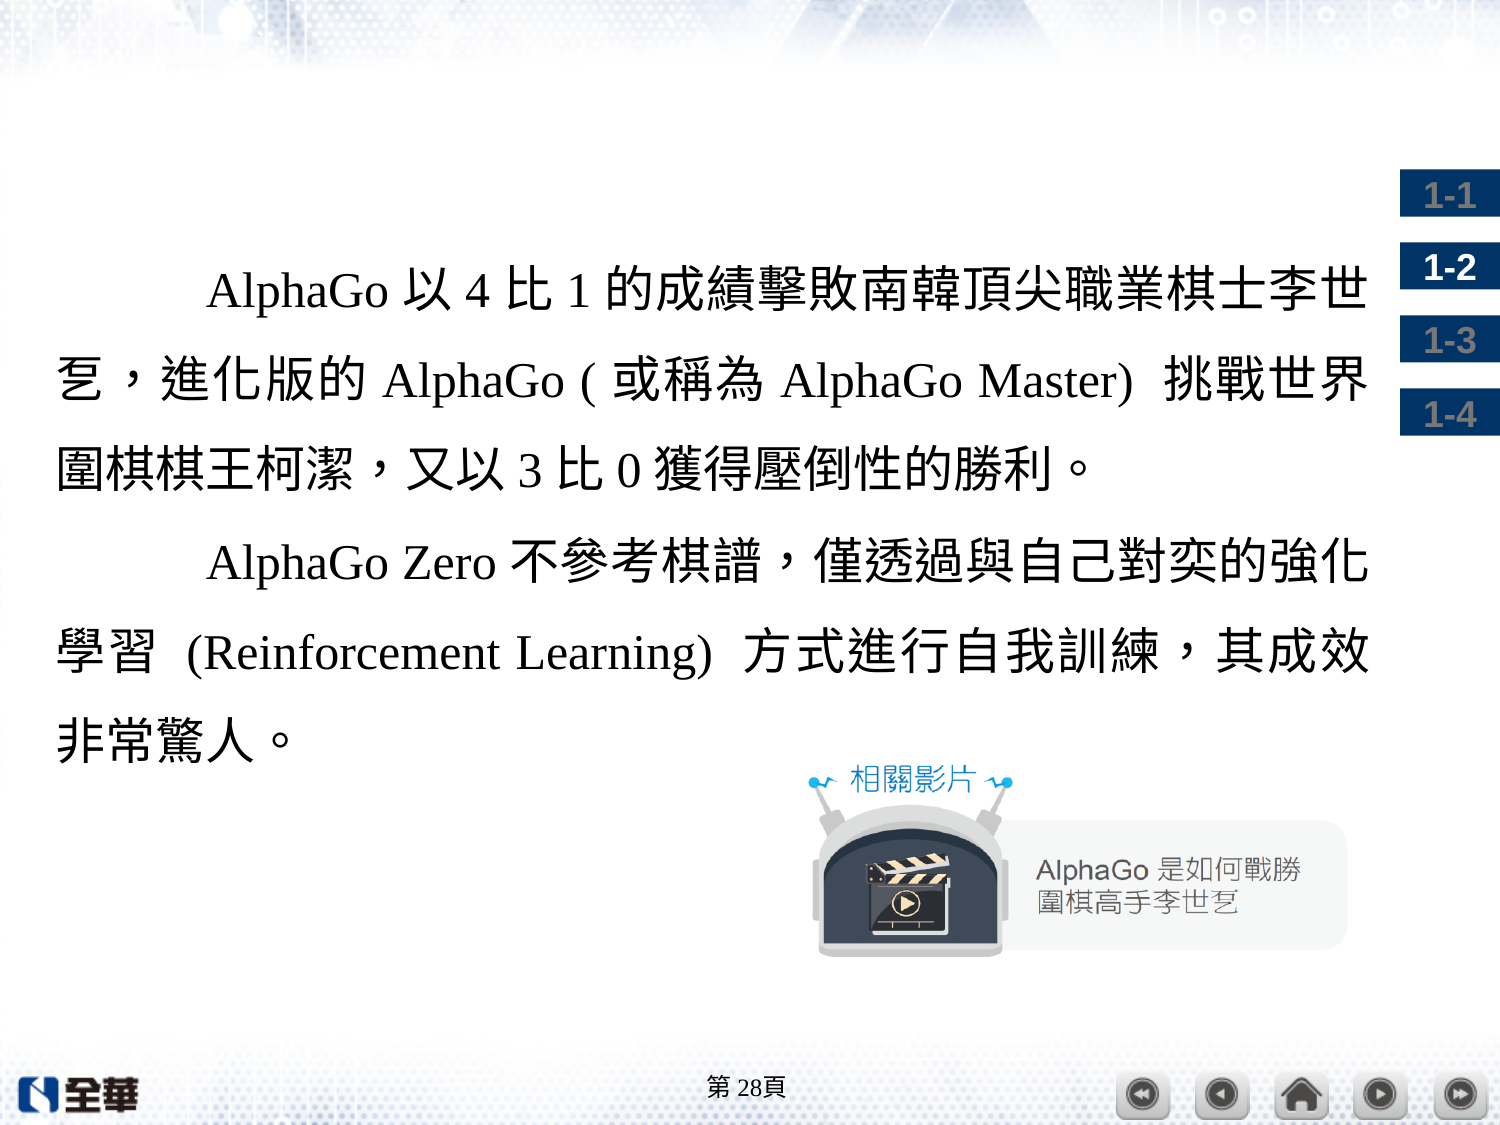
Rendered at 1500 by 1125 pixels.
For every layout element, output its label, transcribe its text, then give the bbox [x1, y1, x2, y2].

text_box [793, 741, 1384, 975]
list AlphaGo以4比1的成績擊敗南韓頂尖職業棋士李世乭，進化版的AlphaGo (或稱為AlphaGo Master) 挑戰世界圍棋棋王柯潔，又以3比0獲得壓倒性的勝利。 AlphaGo Zero不參考棋譜，僅透過與自己對奕的強化學習 (Reinforcement Learning) 方式進行自我訓練，其成效非常驚人。 [40, 219, 1386, 1048]
picture [0, 0, 1500, 1125]
